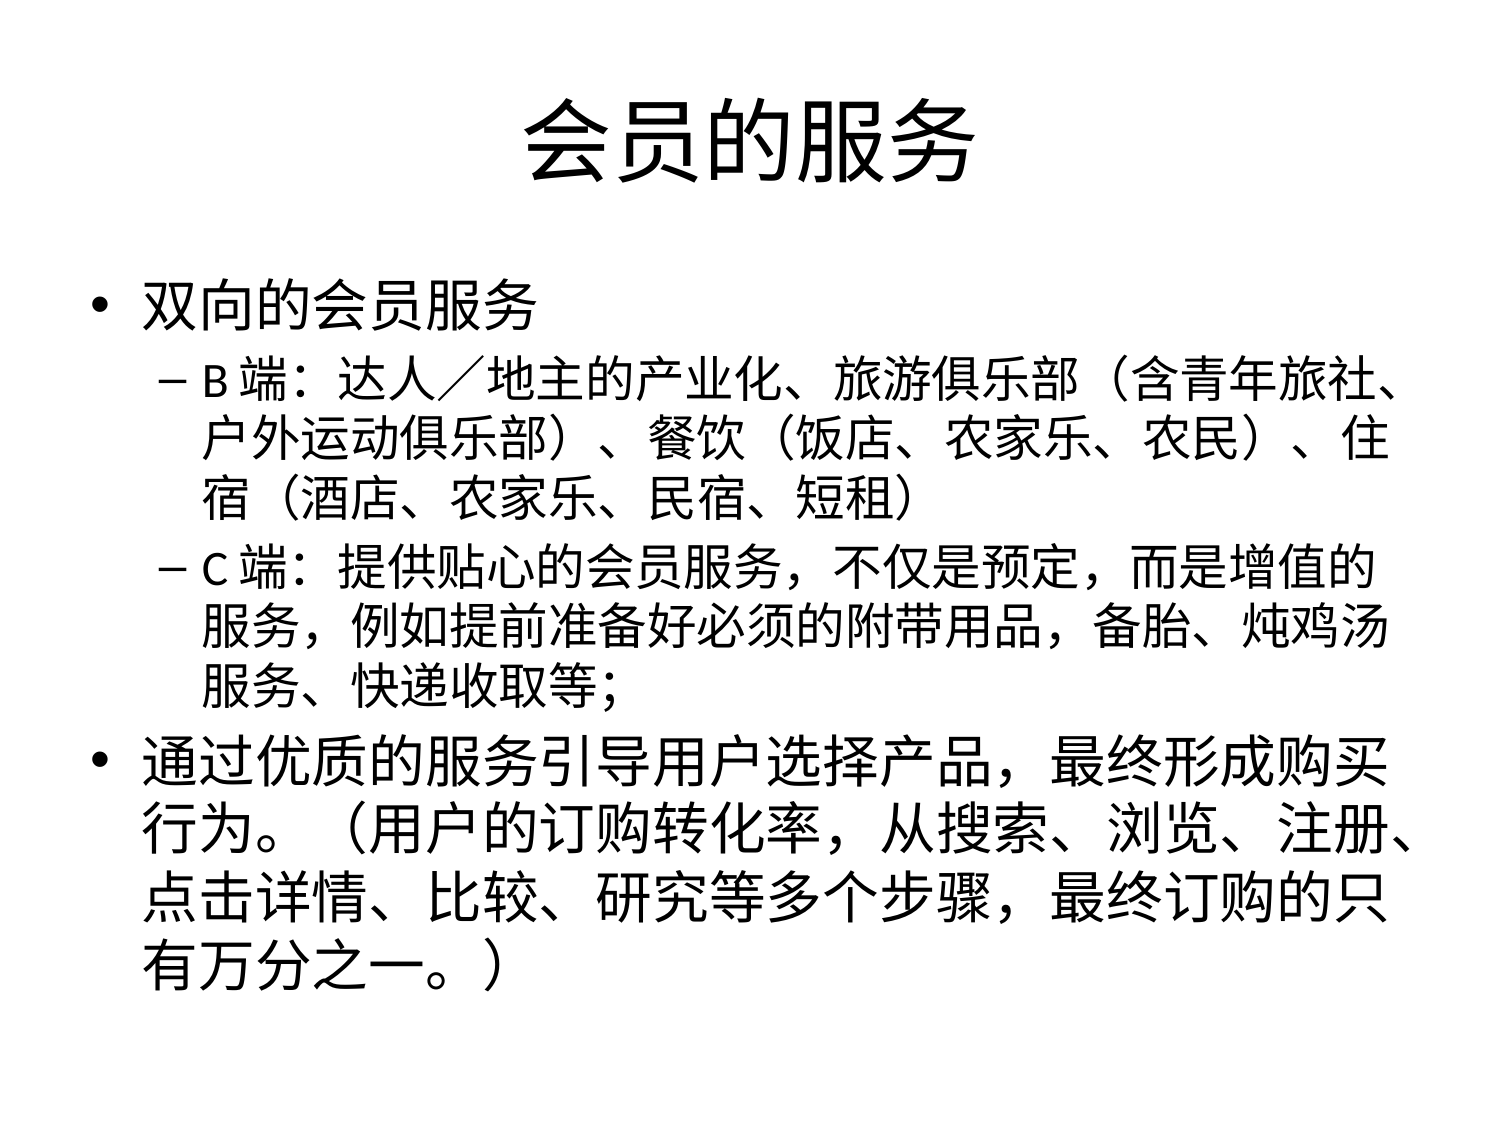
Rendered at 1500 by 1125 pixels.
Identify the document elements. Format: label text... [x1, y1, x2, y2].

list 双向的会员服务 B端：达人／地主的产业化、旅游俱乐部（含青年旅社、户外运动俱乐部）、餐饮（饭店、农家乐、农民）、住宿（酒店、农家乐、民宿、短租） C端：提供贴心的会员服务，不仅是预定，而是增值的服务，例如提前准备好必须的附带用品，备胎、炖鸡汤服务、快递收取等； 通过优质的服务引导用户选择产品，最终形成购买行为。（用户的订购转化率，从搜索、浏览、注册、点击详情、比较、研究等多个步骤，最终订购的只有万分之一。） [75, 262, 1425, 1005]
title 会员的服务 [75, 45, 1425, 233]
